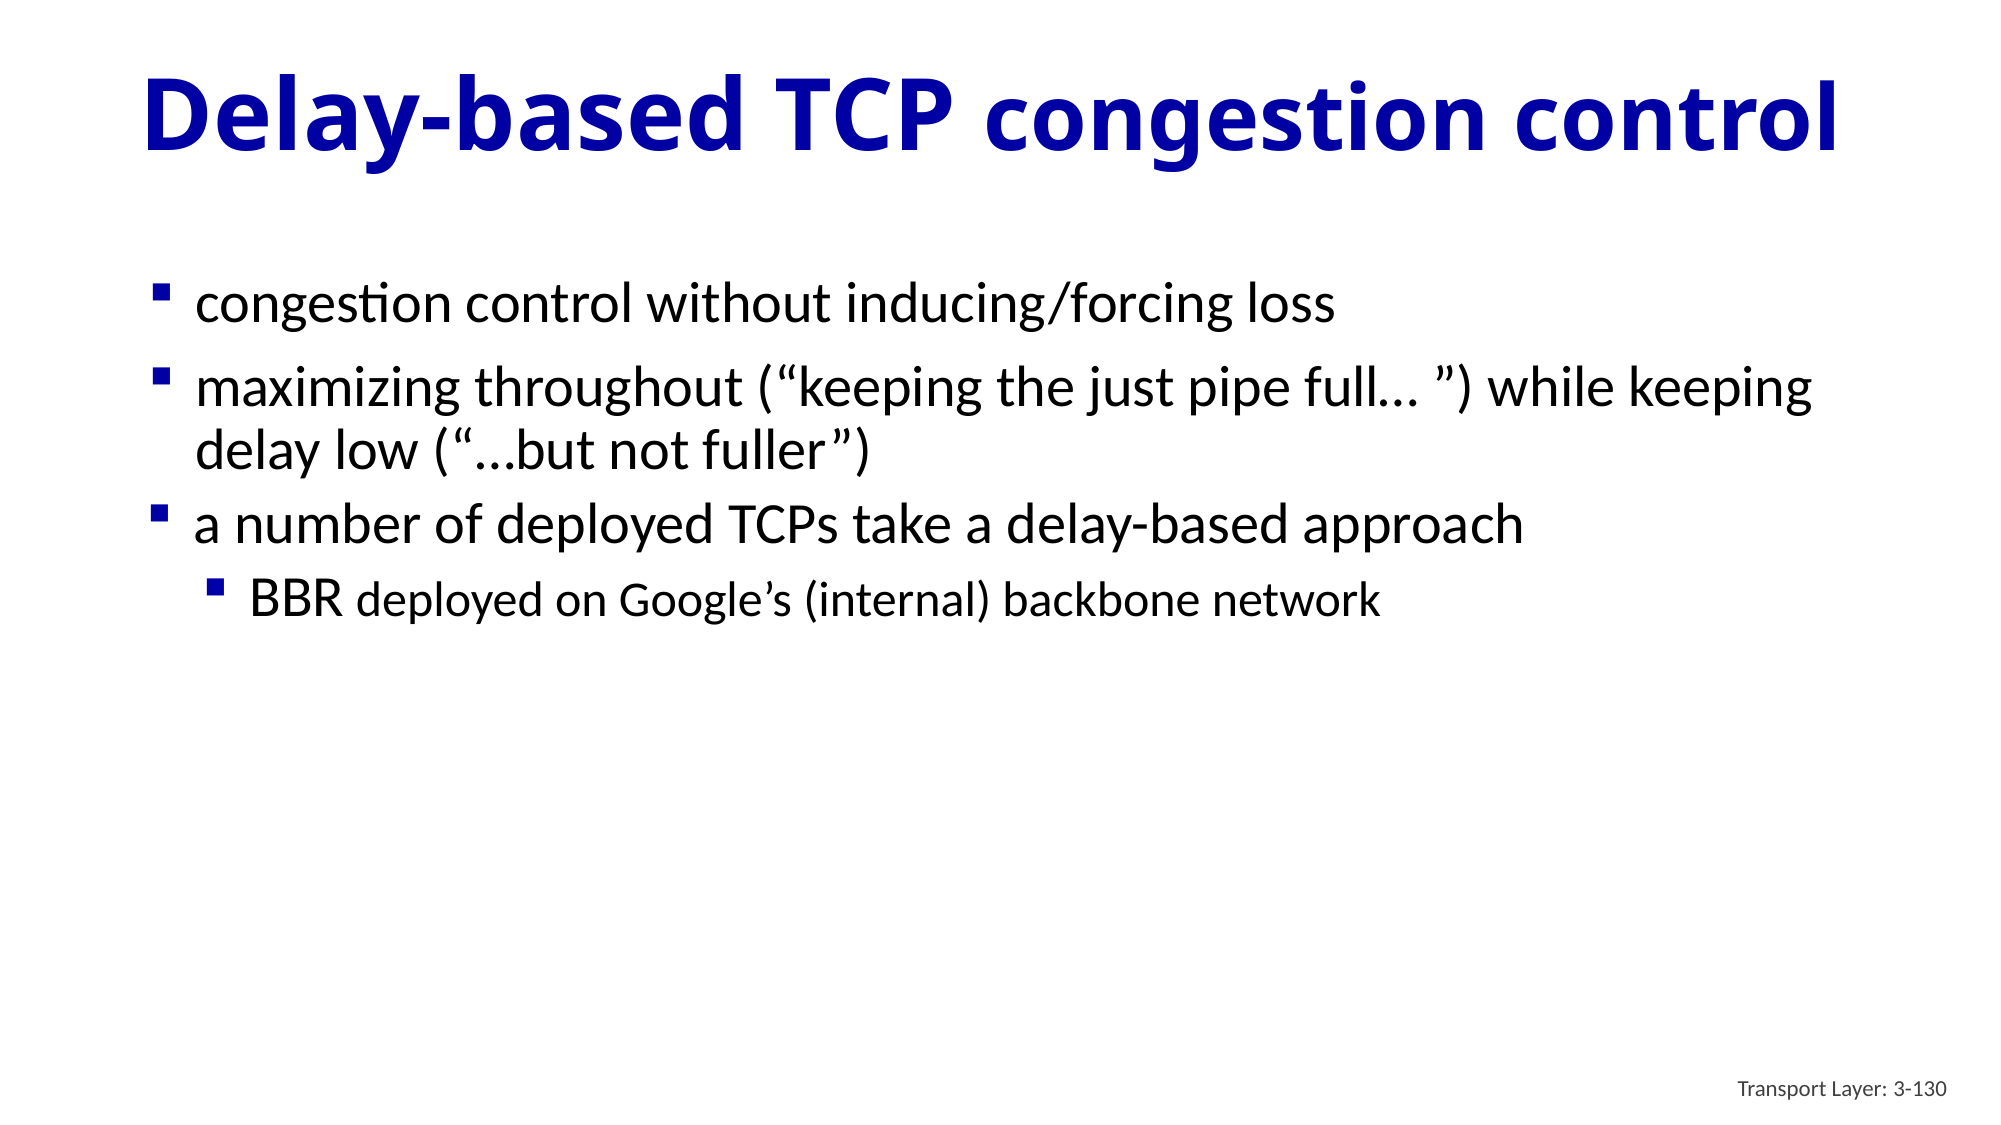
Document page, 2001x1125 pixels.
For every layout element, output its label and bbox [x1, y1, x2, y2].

title [124, 44, 1994, 192]
slide_number [1512, 1056, 1963, 1117]
text_box [92, 264, 1963, 845]
